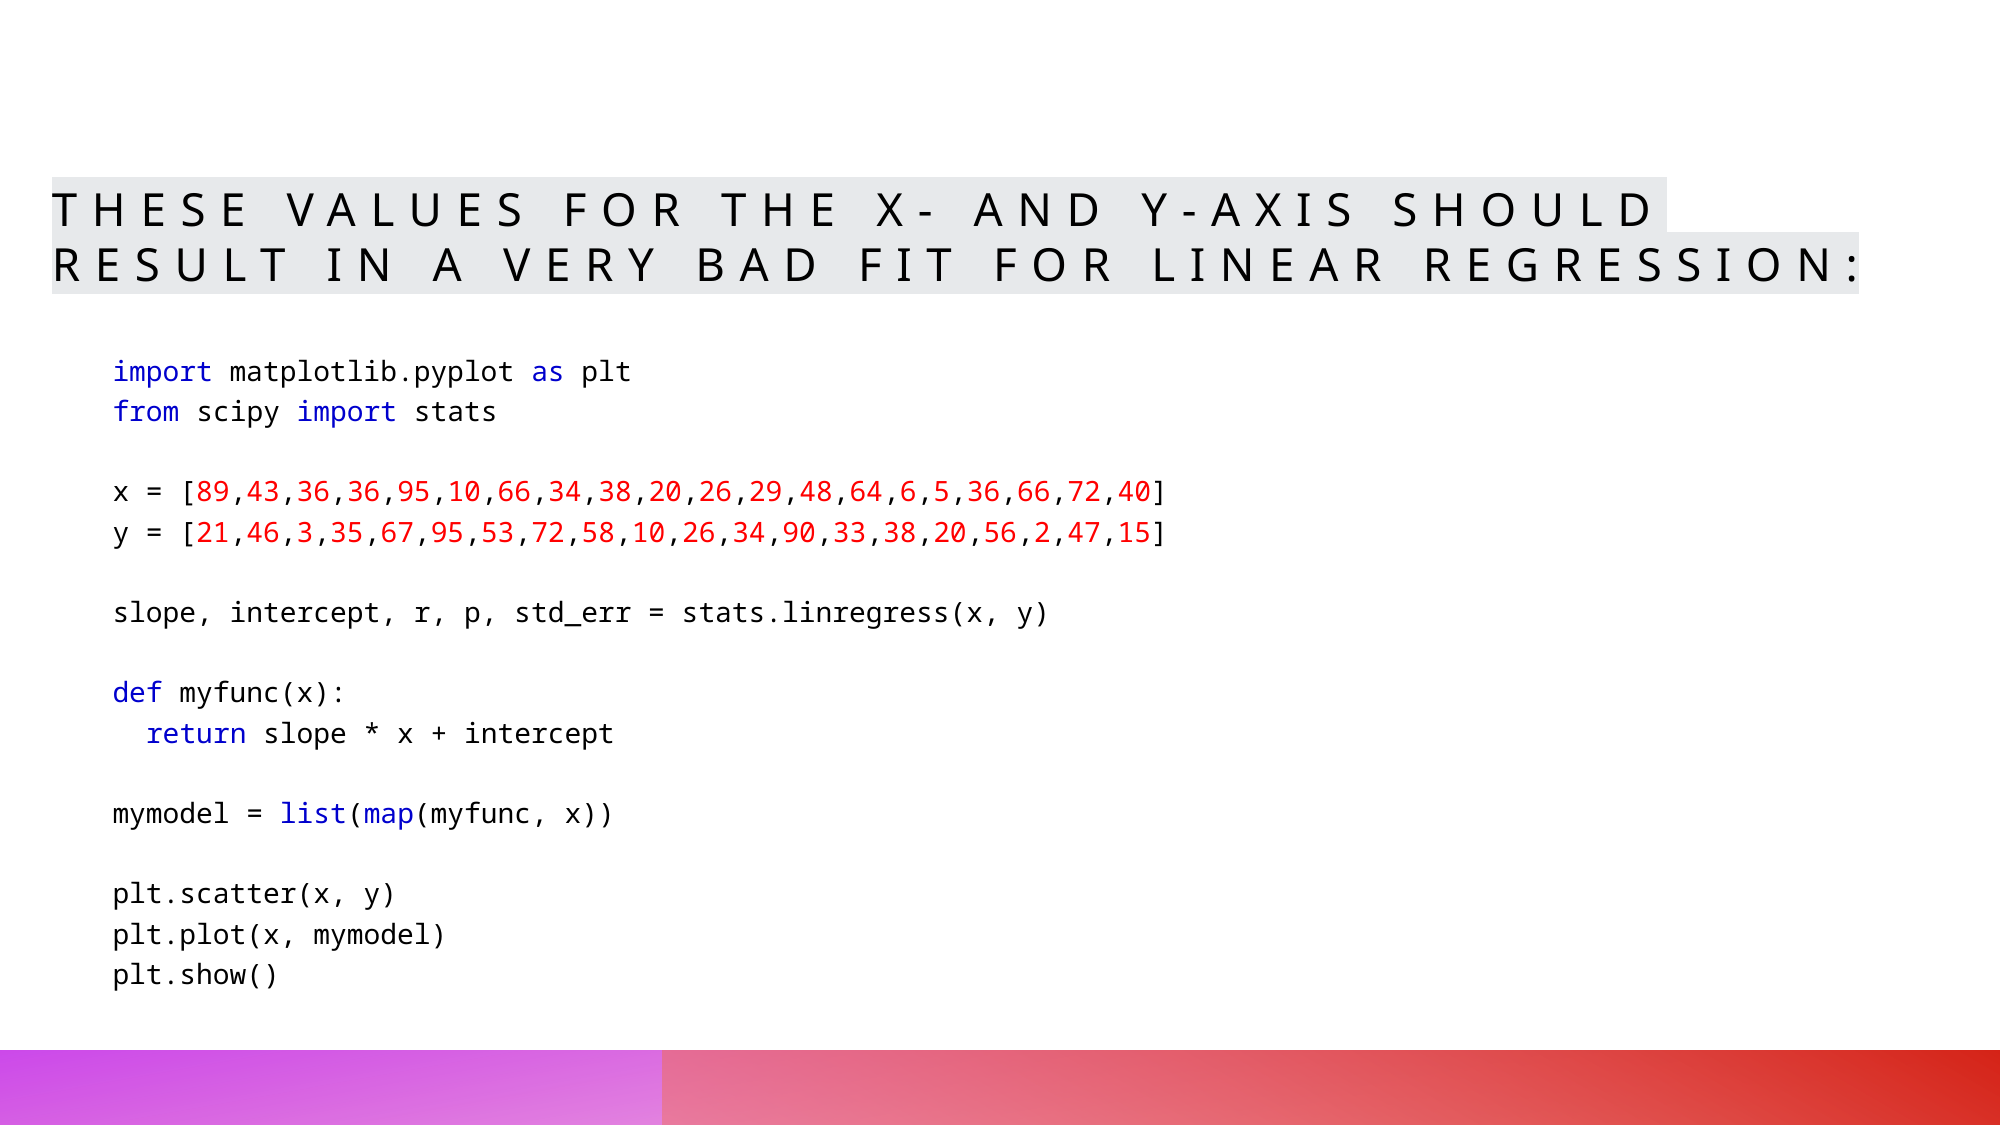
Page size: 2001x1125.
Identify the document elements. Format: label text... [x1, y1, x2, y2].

title These values for the x- and y-axis should result in a very bad fit for linear regression: [51, 87, 1891, 291]
list import matplotlib.pyplot as plt from scipy import stats x = [89,43,36,36,95,10,66,34,38,20,26,29,48,64,6,5,36,66,72,40] y = [21,46,3,35,67,95,53,72,58,10,26,34,90,33,38,20,56,2,47,15] slope, intercept, r, p, std_err = stats.linregress(x, y) def myfunc(x): return slope * x + intercept mymodel = list(map(myfunc, x)) plt.scatter(x, y) plt.plot(x, mymodel) plt.show() [112, 346, 1538, 996]
